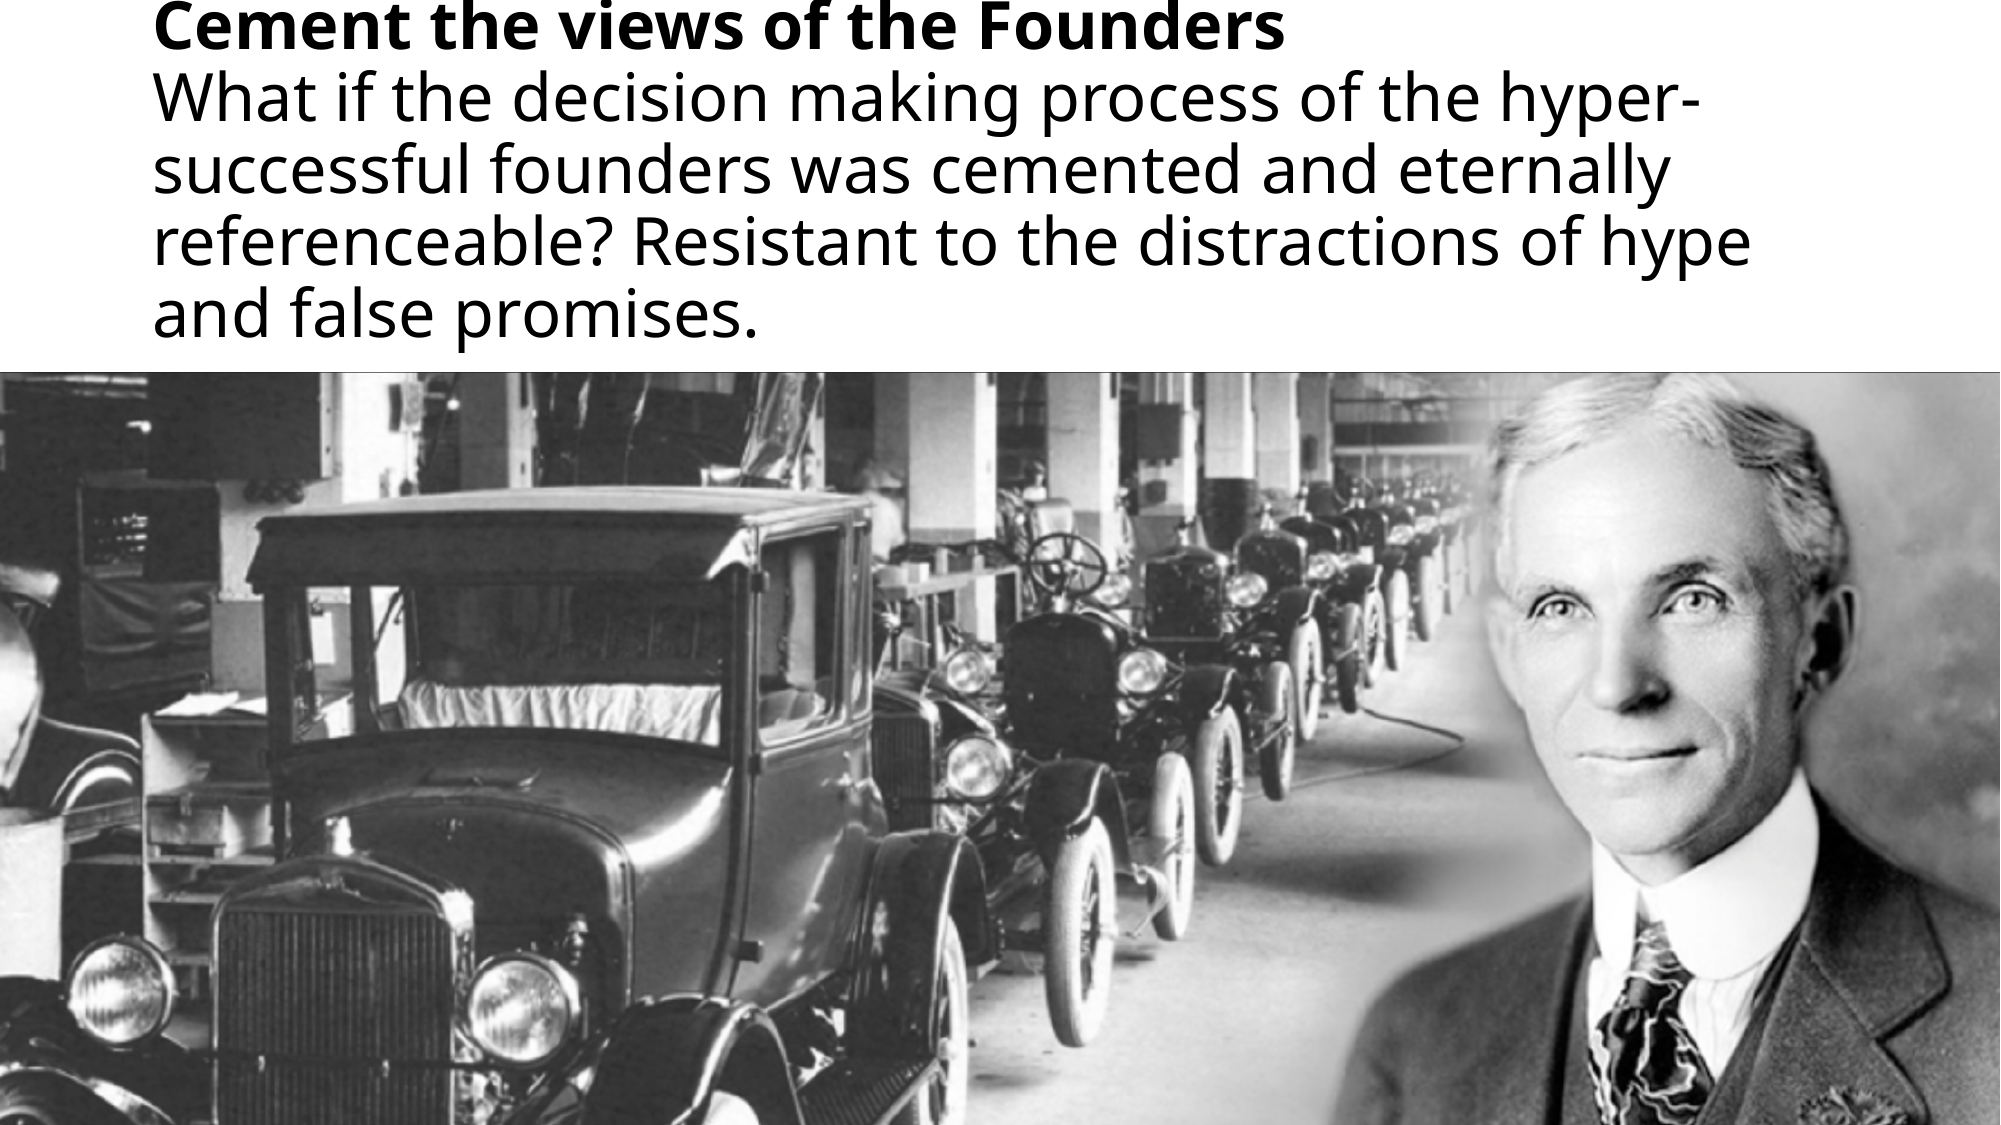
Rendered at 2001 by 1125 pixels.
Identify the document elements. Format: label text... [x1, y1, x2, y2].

picture [0, 372, 2000, 1125]
title Cement the views of the Founders What if the decision making process of the hyper-successful founders was cemented and eternally referenceable? Resistant to the distractions of hype and false promises. [137, 102, 1863, 321]
